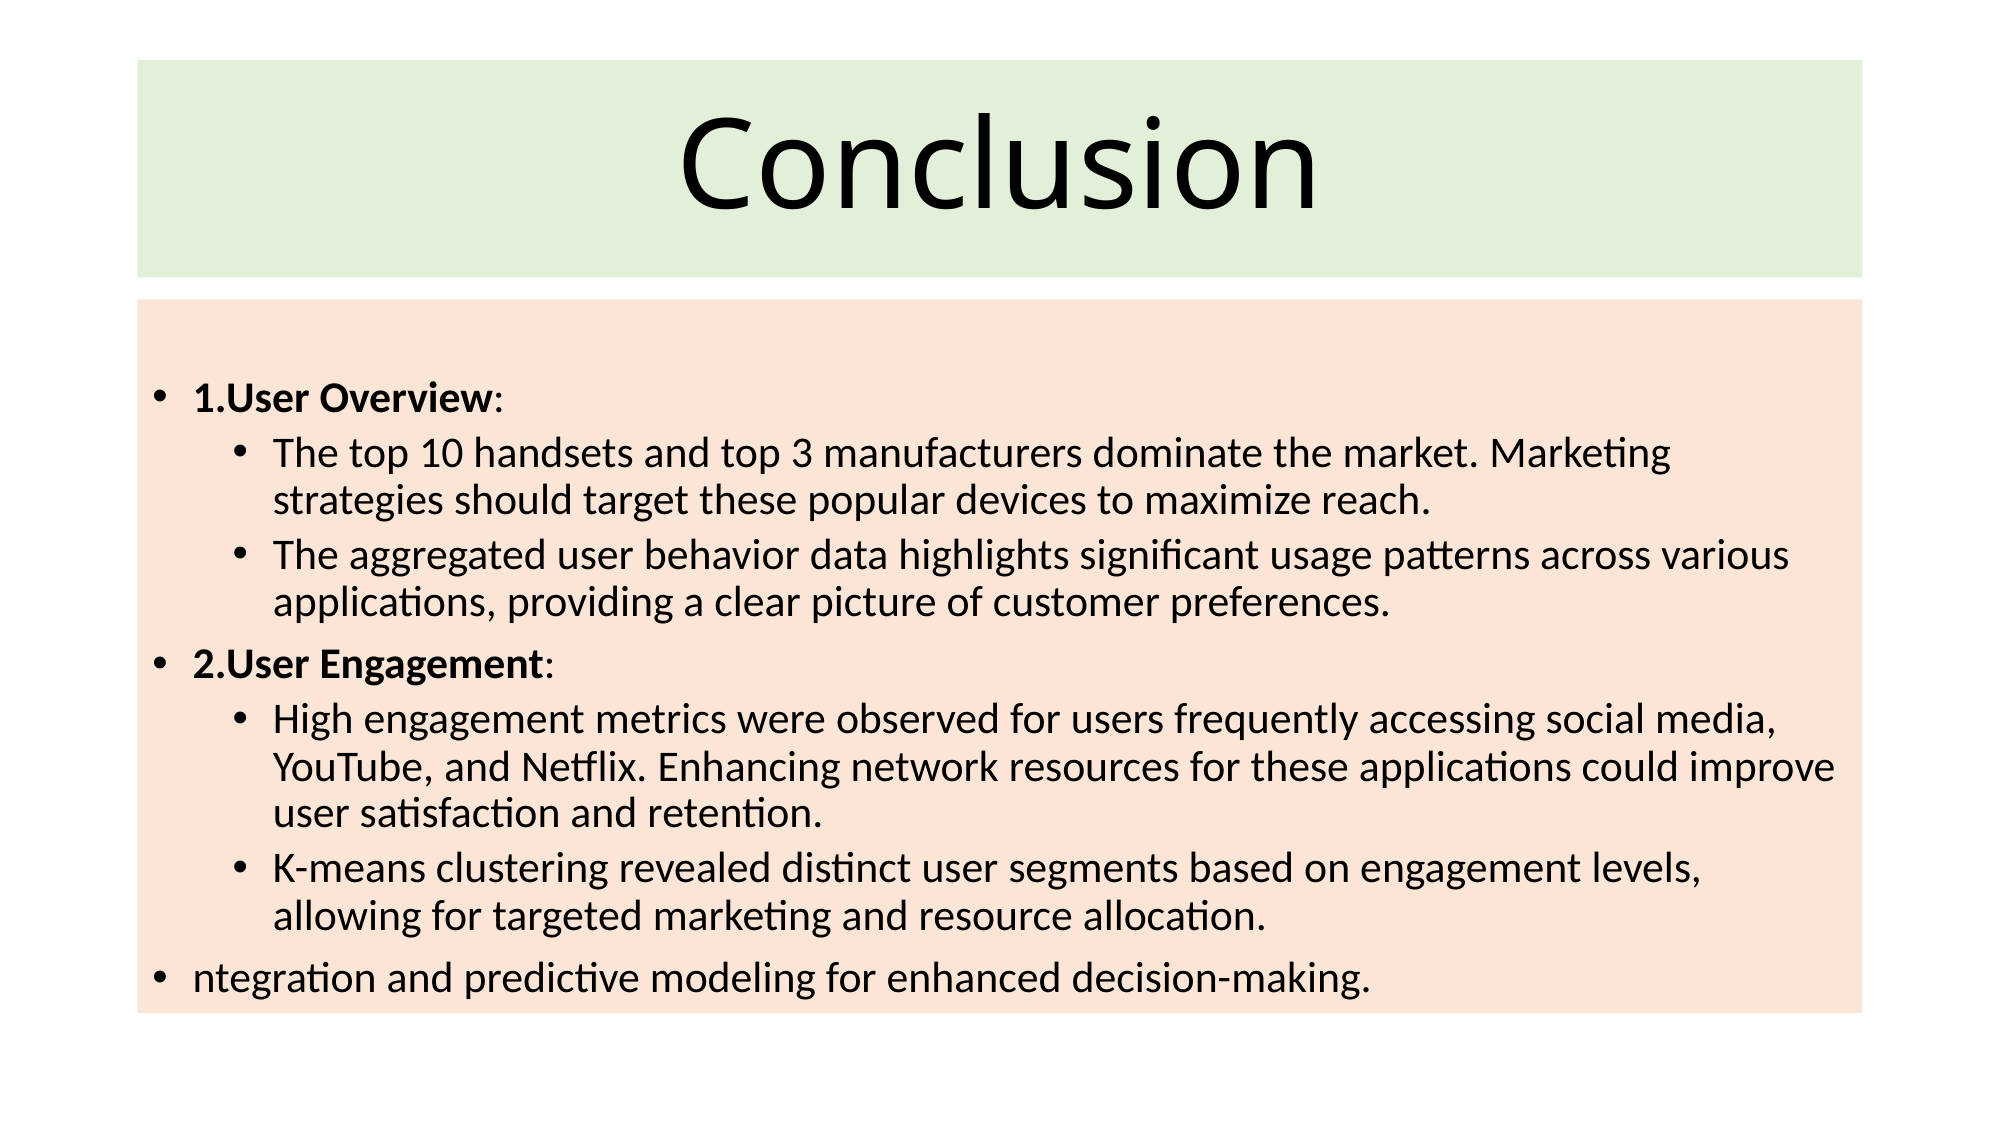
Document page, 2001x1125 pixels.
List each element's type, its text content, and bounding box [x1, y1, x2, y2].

list 1.User Overview: The top 10 handsets and top 3 manufacturers dominate the market. Marketing strategies should target these popular devices to maximize reach. The aggregated user behavior data highlights significant usage patterns across various applications, providing a clear picture of customer preferences. 2.User Engagement: High engagement metrics were observed for users frequently accessing social media, YouTube, and Netflix. Enhancing network resources for these applications could improve user satisfaction and retention. K-means clustering revealed distinct user segments based on engagement levels, allowing for targeted marketing and resource allocation. ntegration and predictive modeling for enhanced decision-making. [137, 299, 1863, 1014]
title Conclusion [137, 59, 1863, 278]
